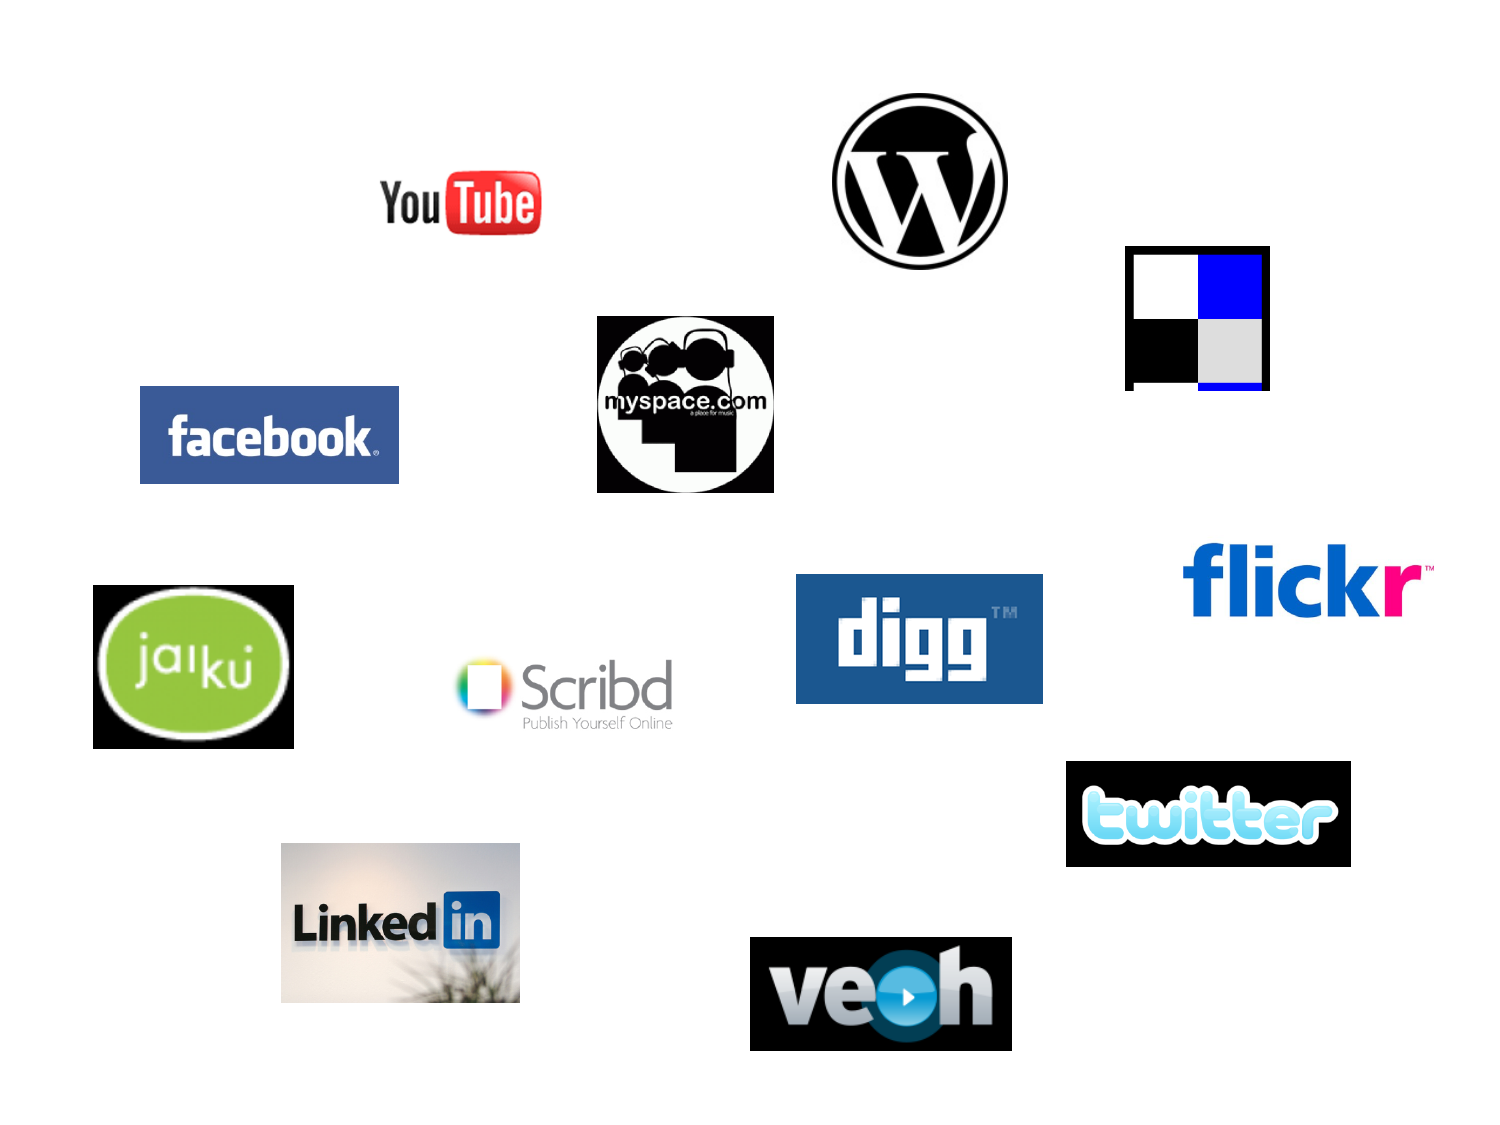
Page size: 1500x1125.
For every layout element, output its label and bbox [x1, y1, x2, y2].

picture [597, 316, 774, 493]
picture [445, 644, 688, 741]
picture [93, 585, 294, 749]
picture [749, 937, 1012, 1051]
picture [796, 573, 1044, 705]
picture [280, 843, 520, 1003]
picture [374, 152, 572, 253]
picture [140, 386, 399, 484]
picture [1183, 527, 1434, 626]
picture [831, 93, 1009, 270]
picture [1066, 761, 1351, 867]
picture [1124, 245, 1270, 391]
